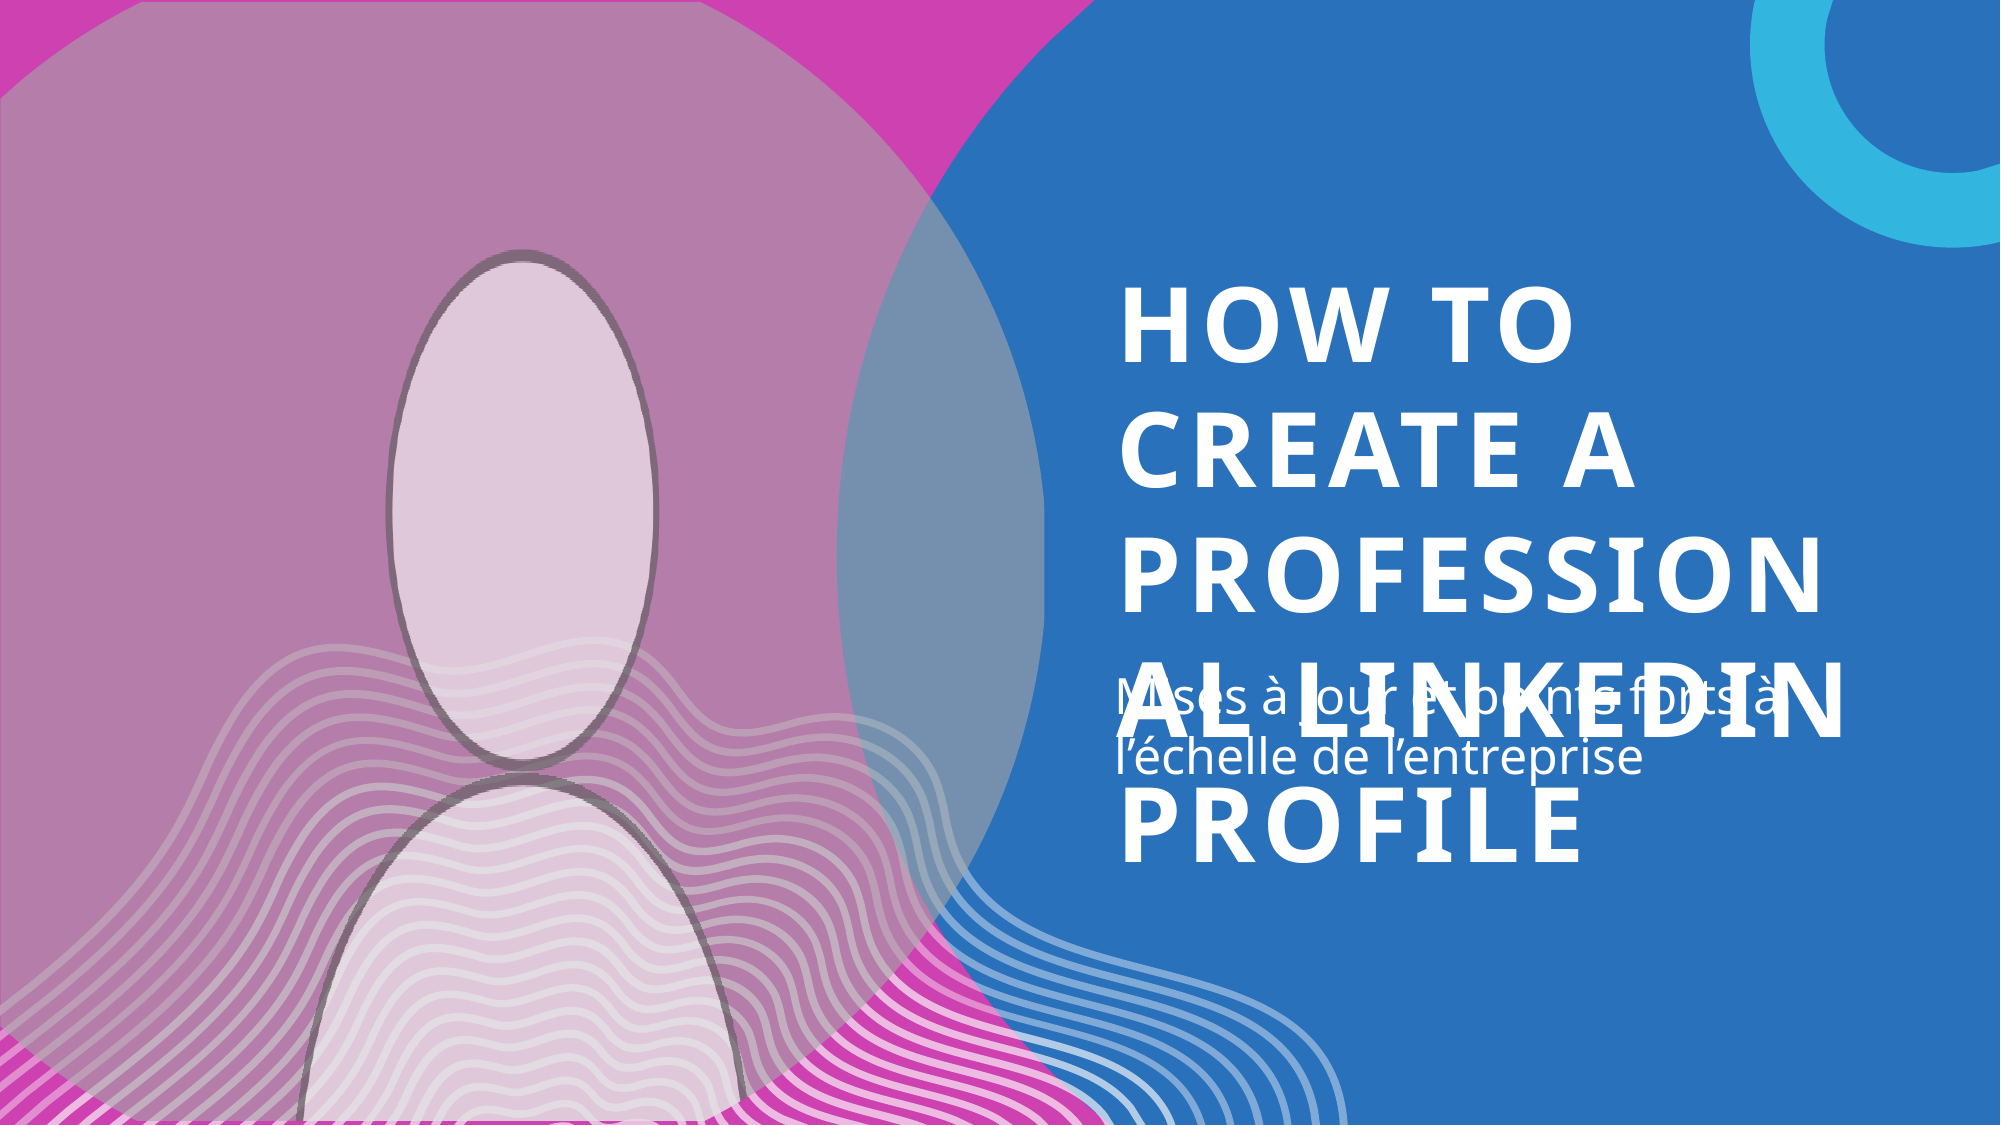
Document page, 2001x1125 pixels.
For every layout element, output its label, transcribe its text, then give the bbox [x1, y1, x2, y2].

picture [0, 0, 1047, 1125]
title How to create a professional Linkedin profile [1116, 250, 1884, 620]
list Mises à jour et points forts à l’échelle de l’entreprise [1114, 656, 1887, 807]
